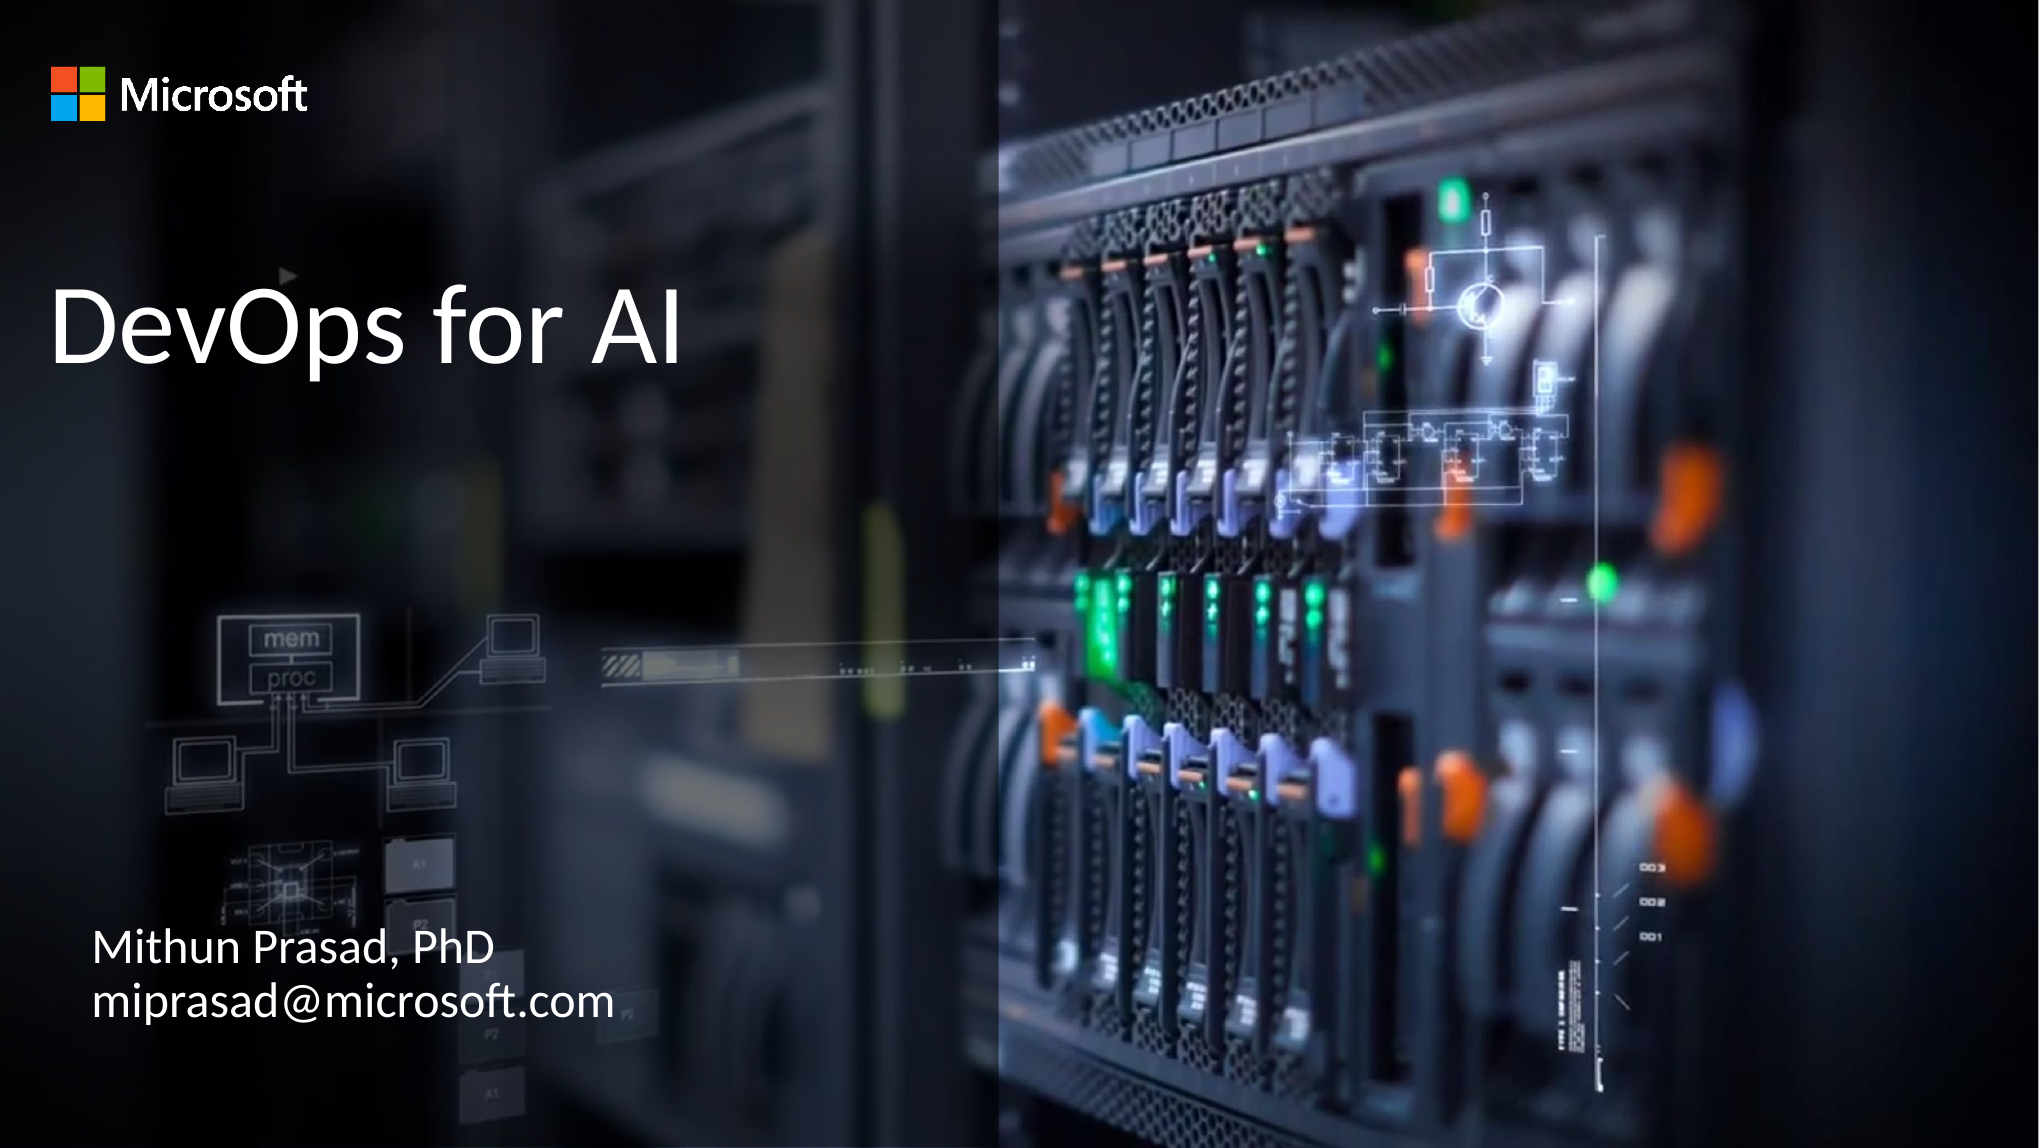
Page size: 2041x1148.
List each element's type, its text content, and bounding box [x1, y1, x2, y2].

text_box [30, 983, 827, 1066]
list Mithun Prasad, PhD miprasad@microsoft.com [68, 904, 941, 1058]
picture [0, 0, 2039, 1148]
title DevOps for AI [25, 233, 1056, 734]
